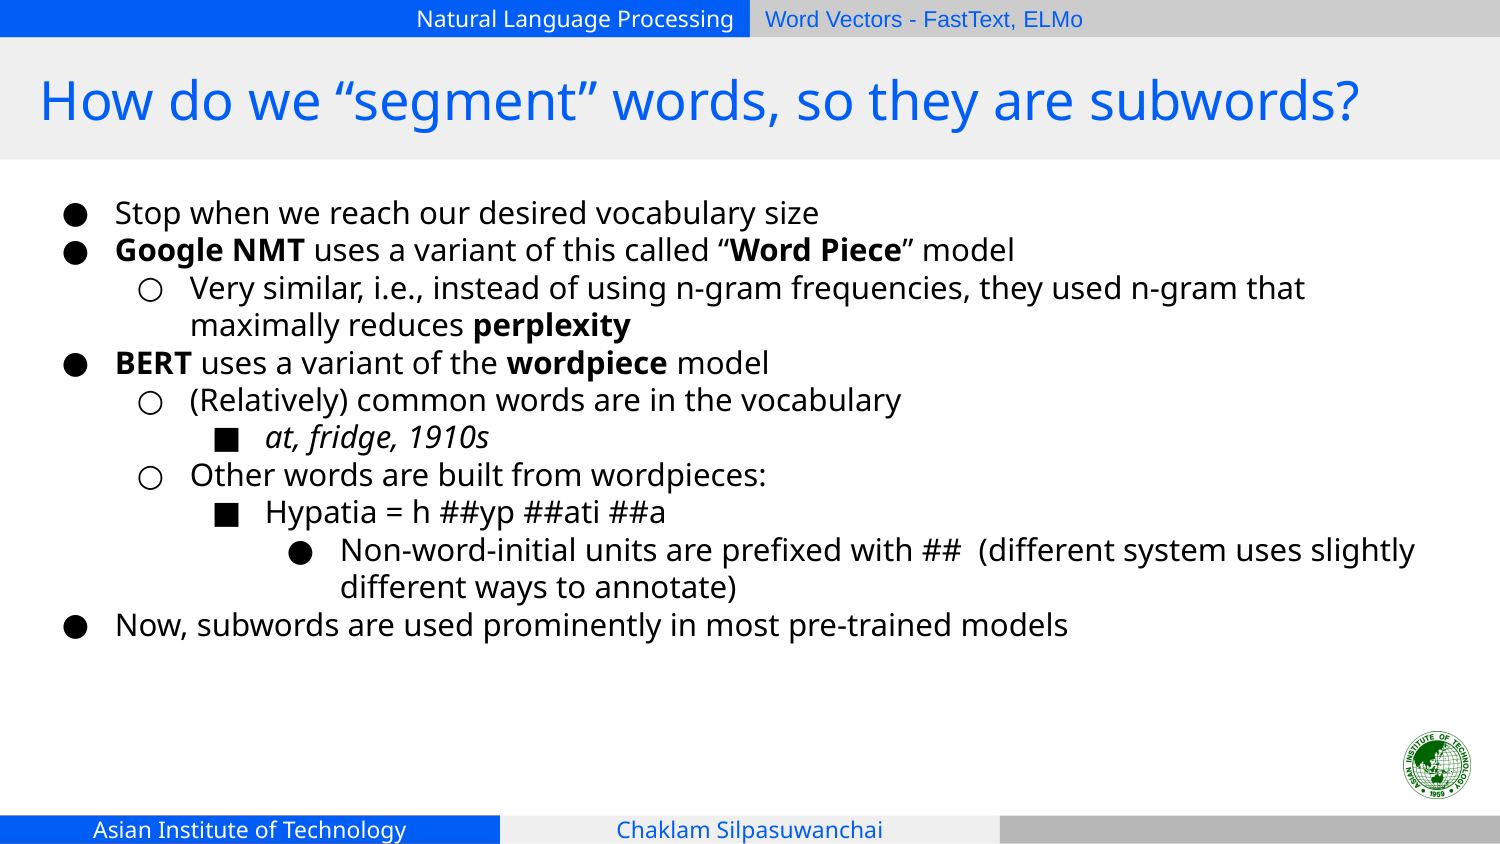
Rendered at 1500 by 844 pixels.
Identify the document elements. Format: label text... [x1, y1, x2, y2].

picture [1403, 731, 1471, 799]
title How do we “segment” words, so they are subwords? [24, 37, 1475, 160]
list Stop when we reach our desired vocabulary size Google NMT uses a variant of this called “Word Piece” model Very similar, i.e., instead of using n-gram frequencies, they used n-gram that maximally reduces perplexity BERT uses a variant of the wordpiece model (Relatively) common words are in the vocabulary at, fridge, 1910s Other words are built from wordpieces: Hypatia = h ##yp ##ati ##a Non-word-initial units are prefixed with ## (different system uses slightly different ways to annotate) Now, subwords are used prominently in most pre-trained models [24, 178, 1463, 766]
